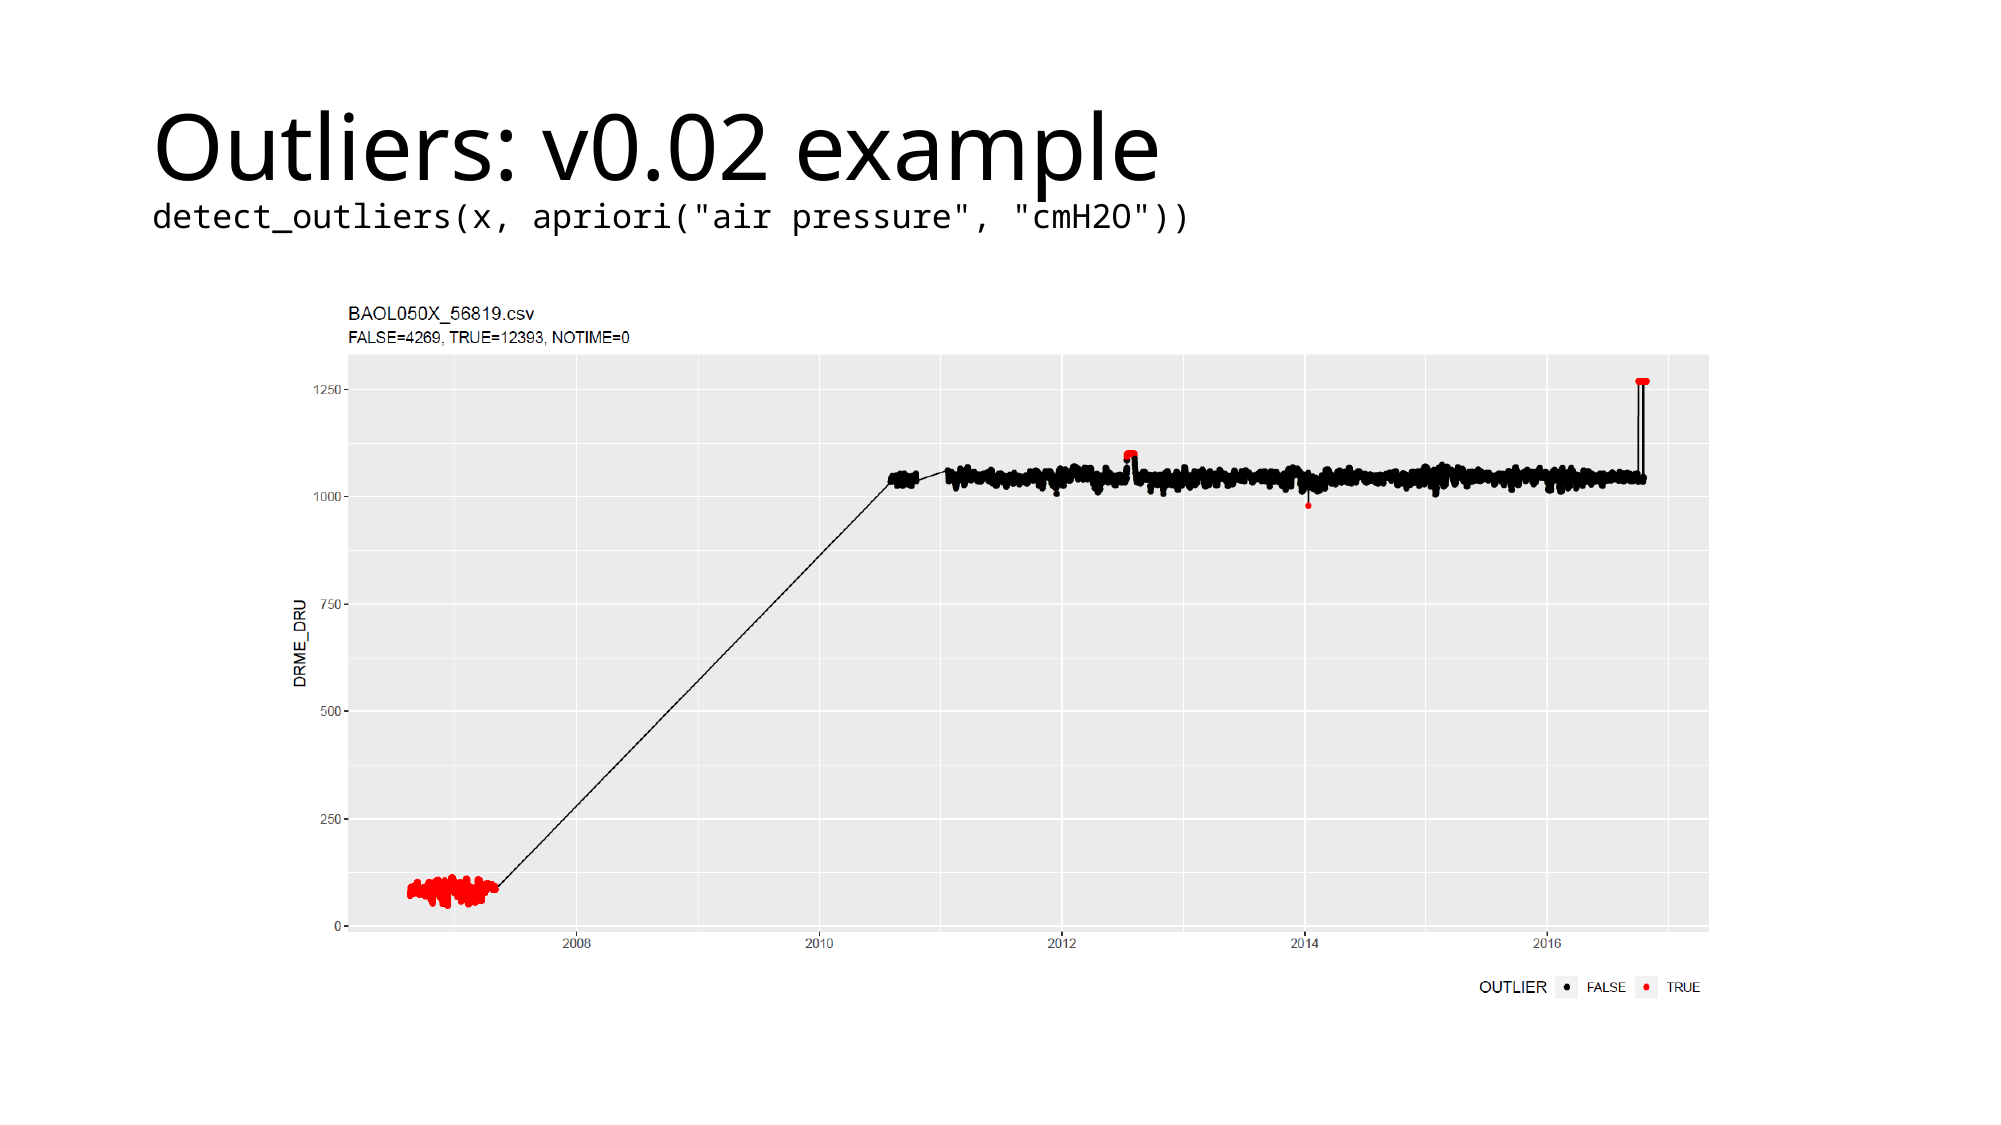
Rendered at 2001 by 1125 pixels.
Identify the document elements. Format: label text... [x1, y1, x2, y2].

title Outliers: v0.02 example detect_outliers(x, apriori("air pressure", "cmH2O")) [137, 59, 1863, 278]
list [286, 299, 1714, 1014]
